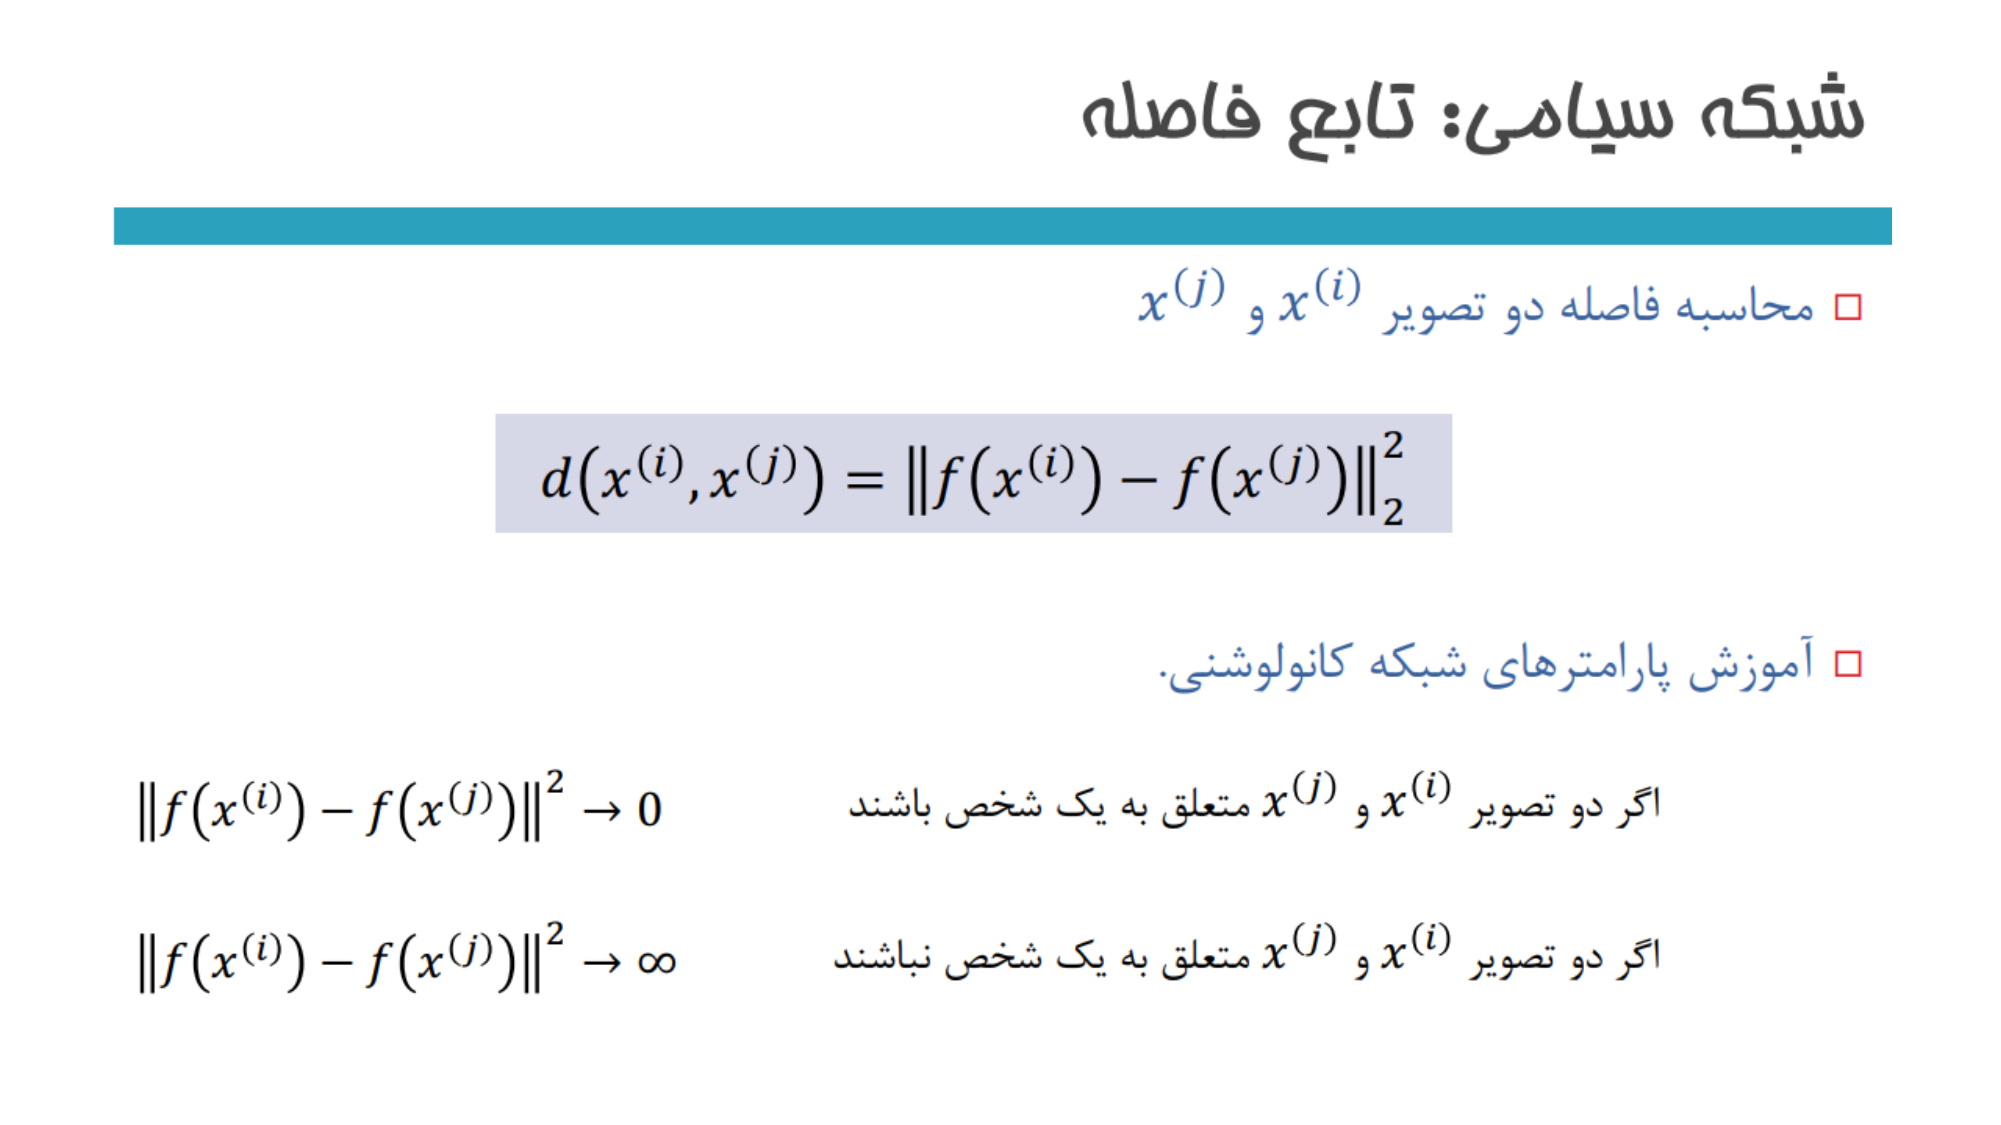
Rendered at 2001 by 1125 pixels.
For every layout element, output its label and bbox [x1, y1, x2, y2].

picture [108, 59, 1892, 1026]
